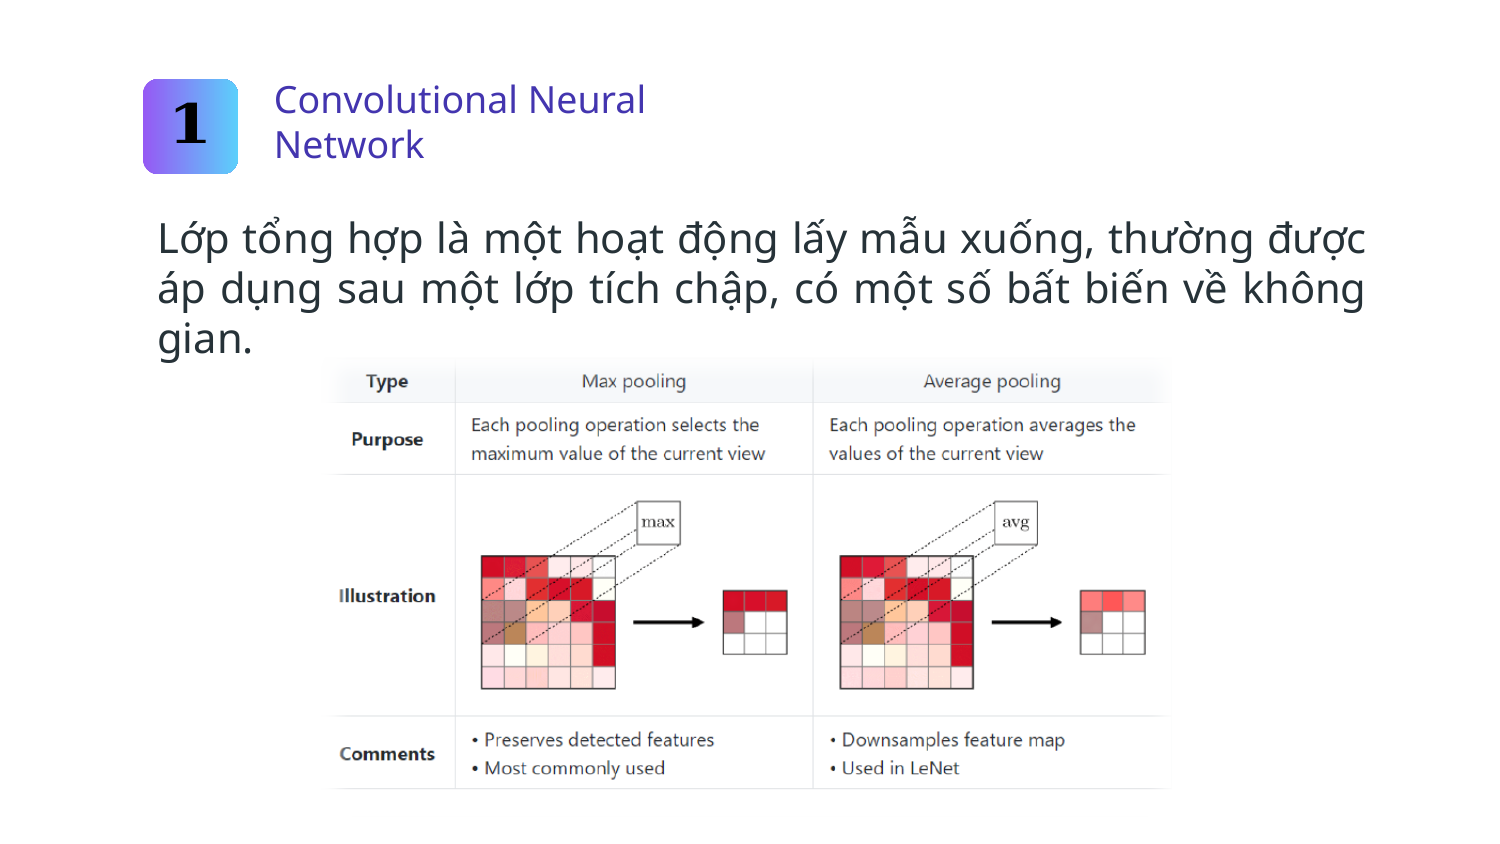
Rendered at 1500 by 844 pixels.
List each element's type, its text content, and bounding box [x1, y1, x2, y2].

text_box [142, 78, 751, 175]
text_box Lớp tổng hợp là một hoạt động lấy mẫu xuống, thường được áp dụng sau một lớp tích chập, có một số bất biến về không gian. [142, 204, 1383, 370]
picture [319, 351, 1181, 817]
